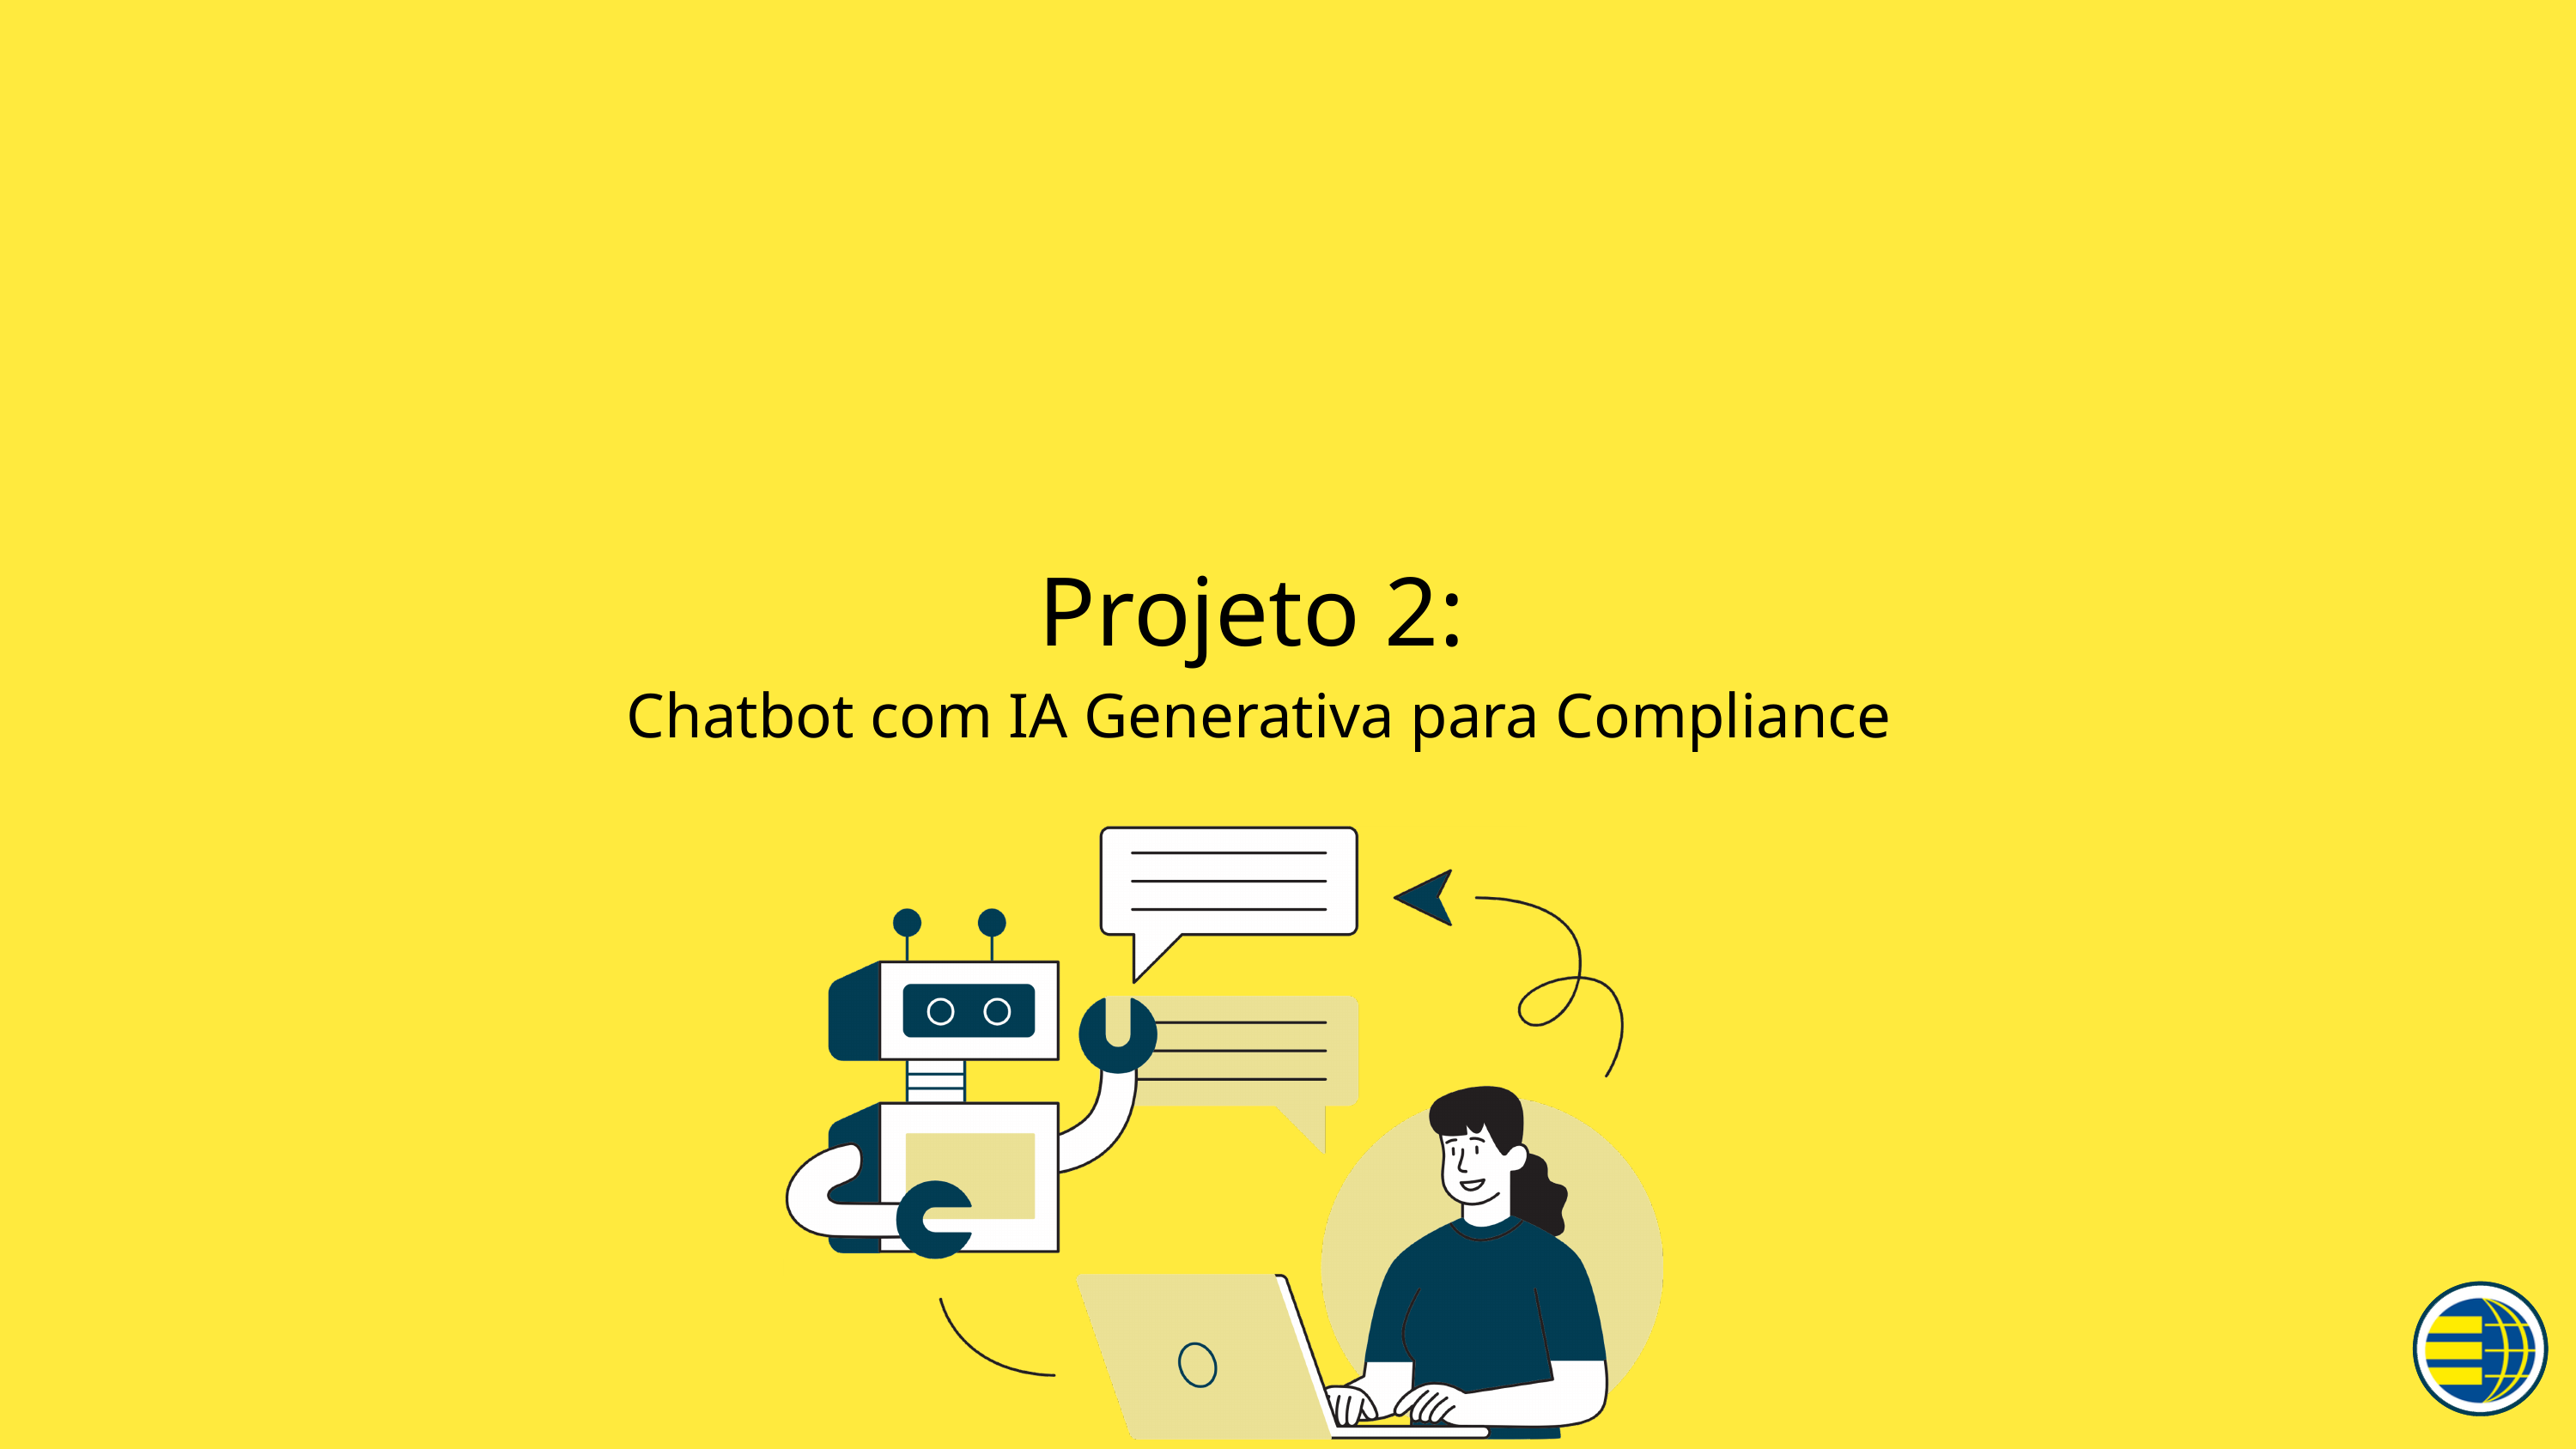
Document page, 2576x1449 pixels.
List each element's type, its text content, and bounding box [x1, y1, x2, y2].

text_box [2412, 1281, 2549, 1417]
text_box Projeto 2: Chatbot com IA Generativa para Compliance [118, 531, 2386, 830]
text_box [783, 830, 1663, 1440]
